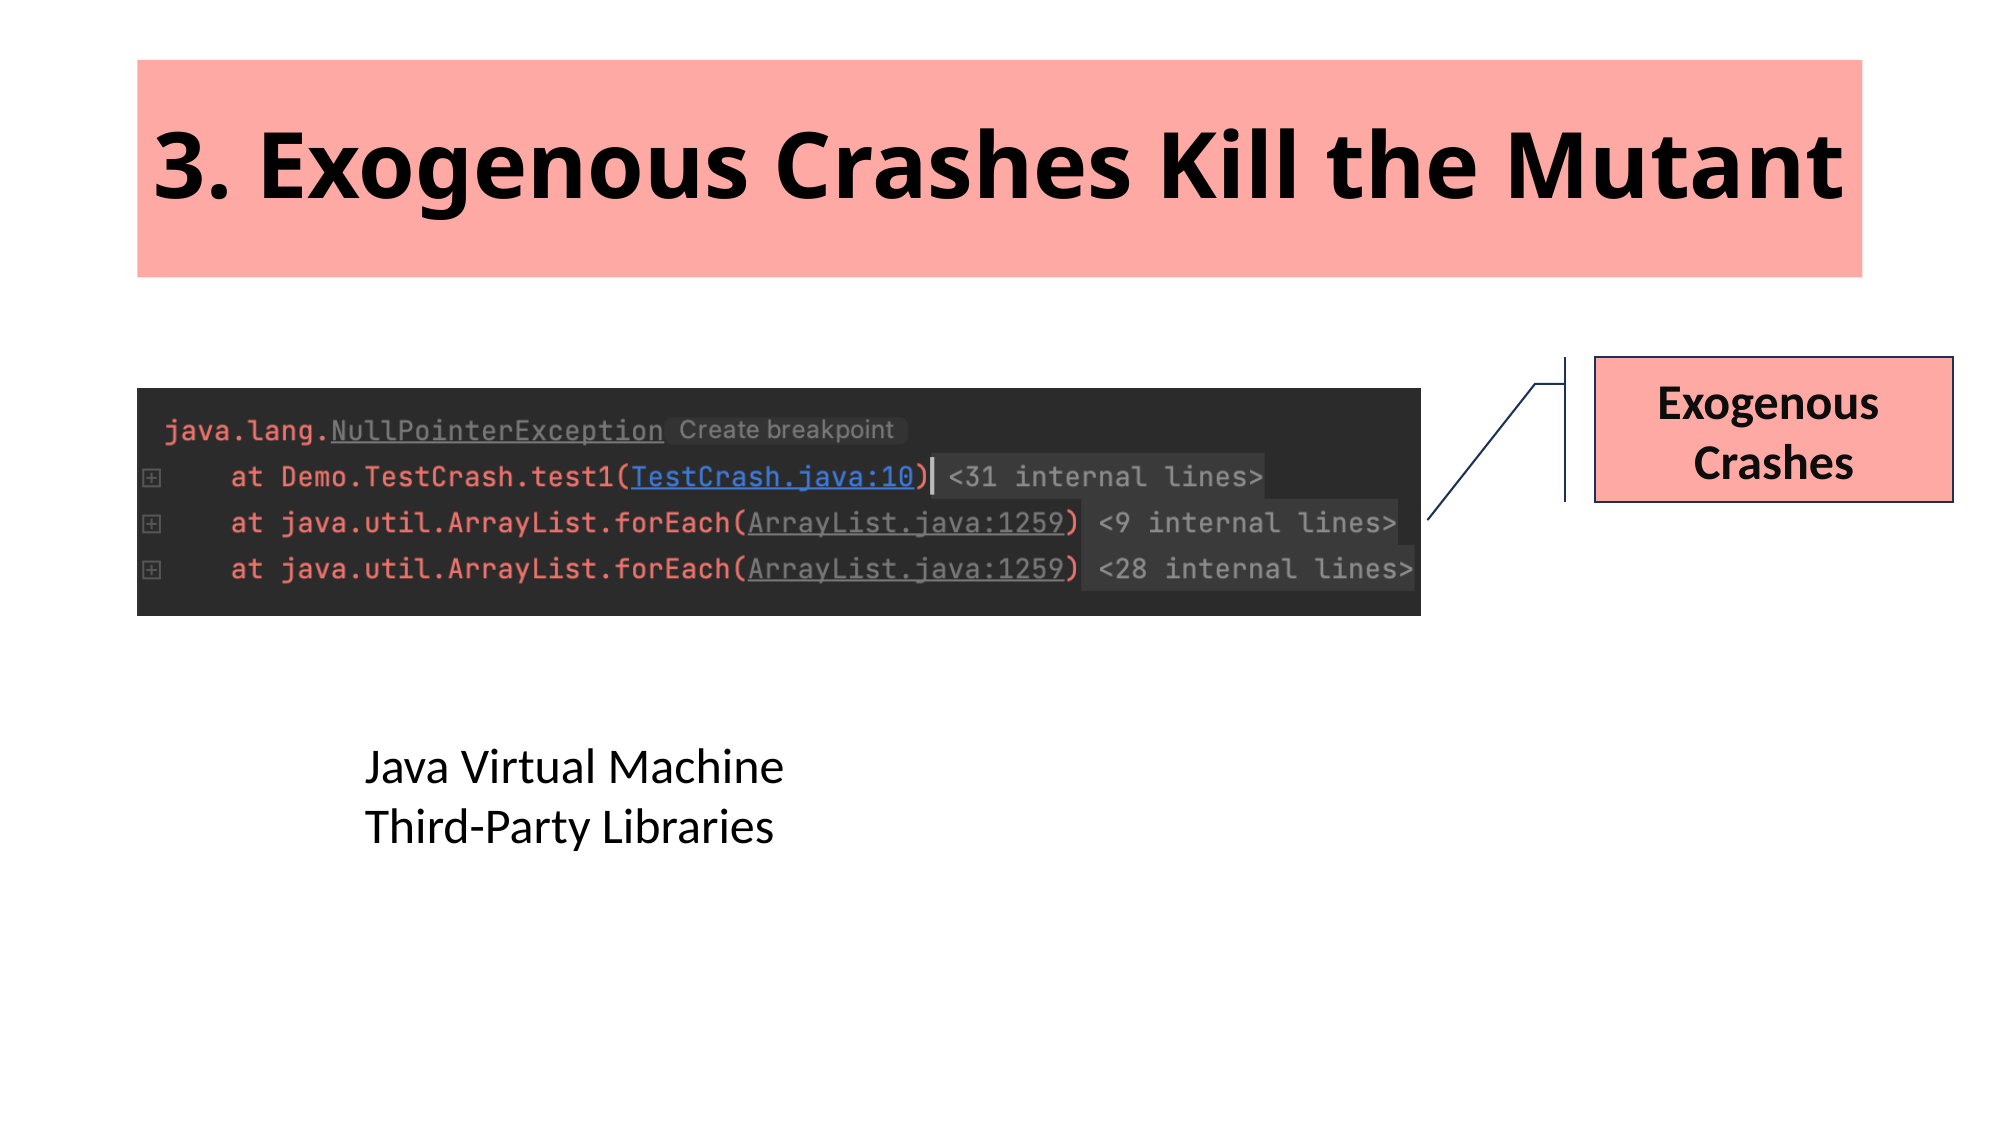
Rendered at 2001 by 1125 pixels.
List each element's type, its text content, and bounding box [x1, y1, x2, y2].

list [137, 388, 1421, 616]
text_box Exogenous Crashes [1594, 356, 1954, 503]
text_box Java Virtual Machine Third-Party Libraries [350, 726, 1421, 862]
title 3. Exogenous Crashes Kill the Mutant [137, 59, 1863, 278]
text_box Exogenous Crashes [1426, 356, 1566, 521]
